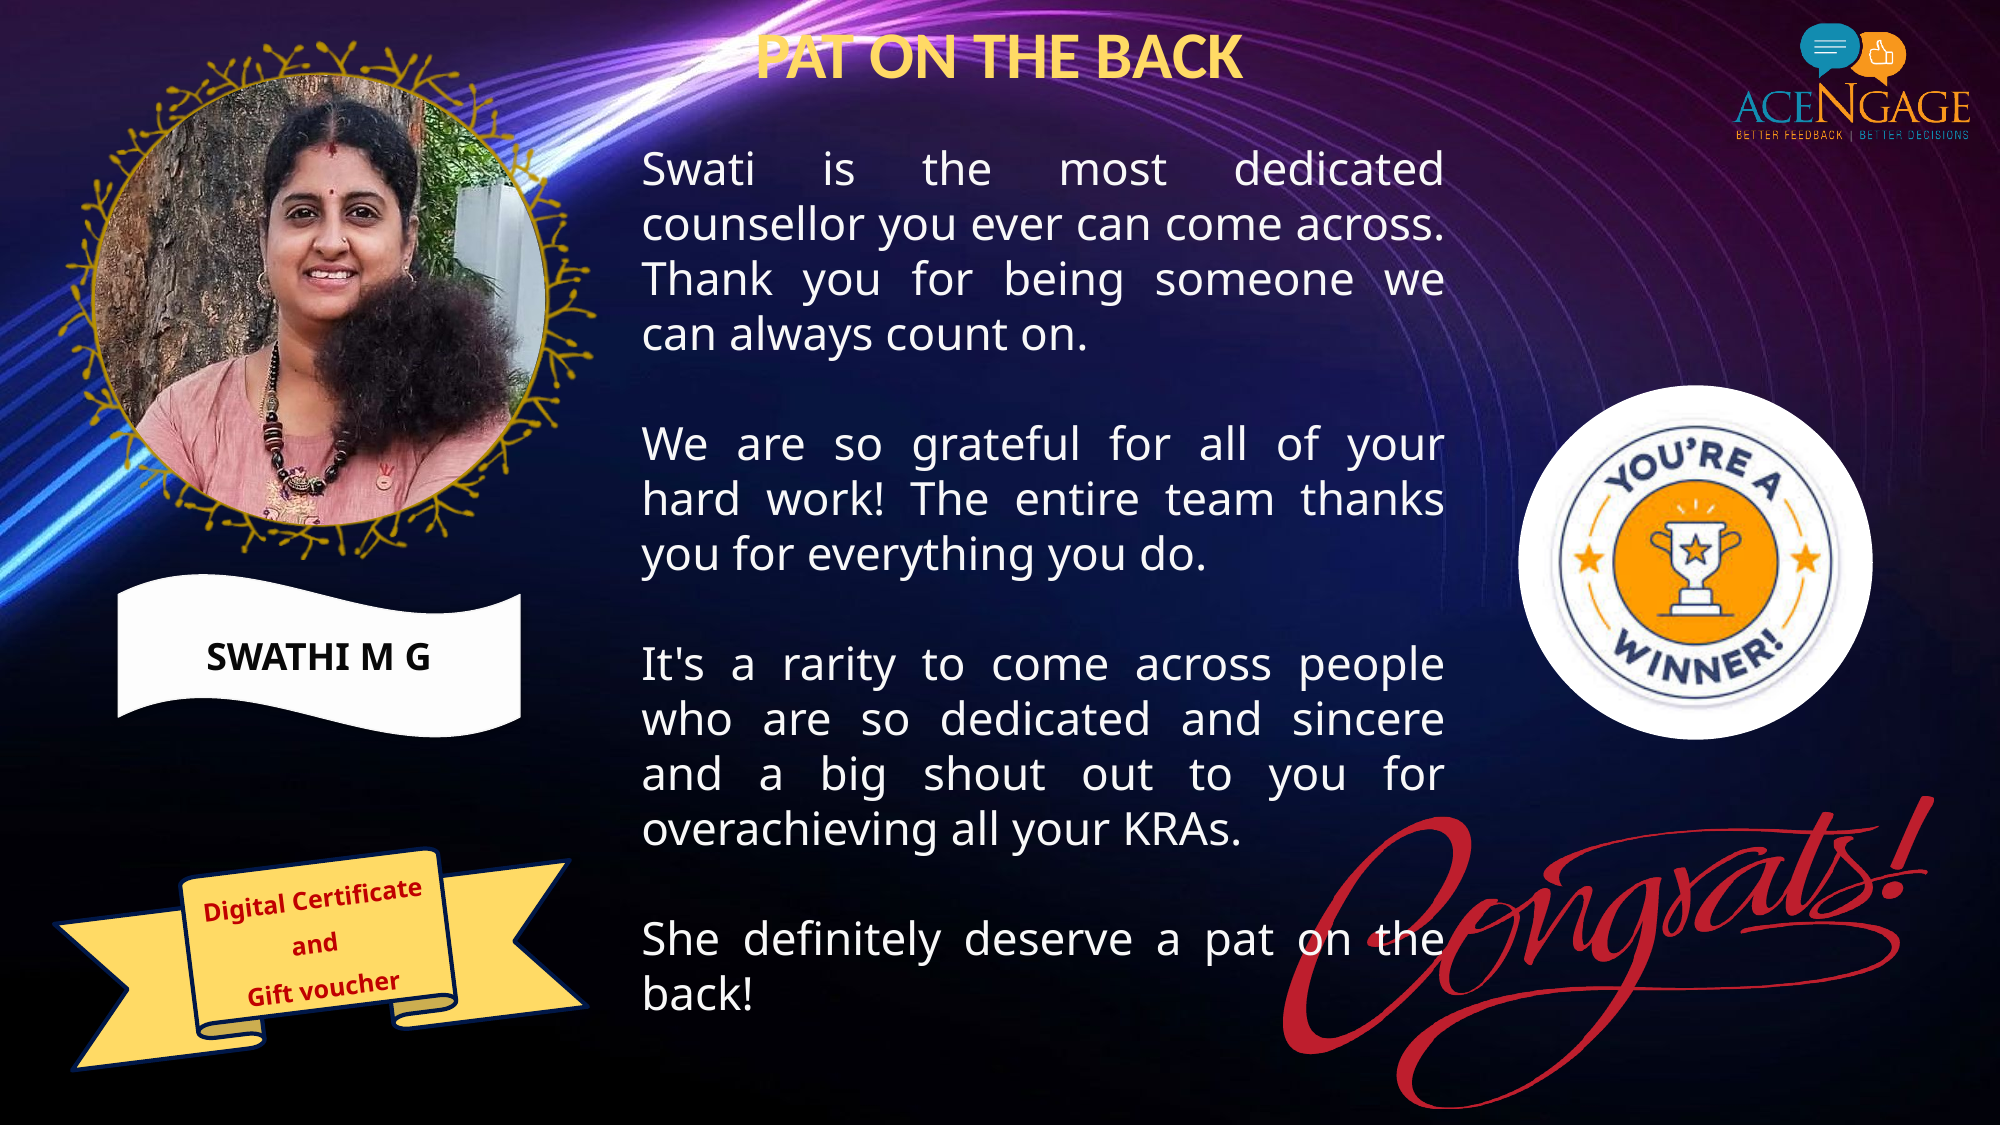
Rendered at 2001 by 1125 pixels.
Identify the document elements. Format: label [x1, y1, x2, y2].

text_box [0, 0, 2000, 1125]
picture [94, 74, 546, 526]
picture [1732, 23, 1971, 143]
